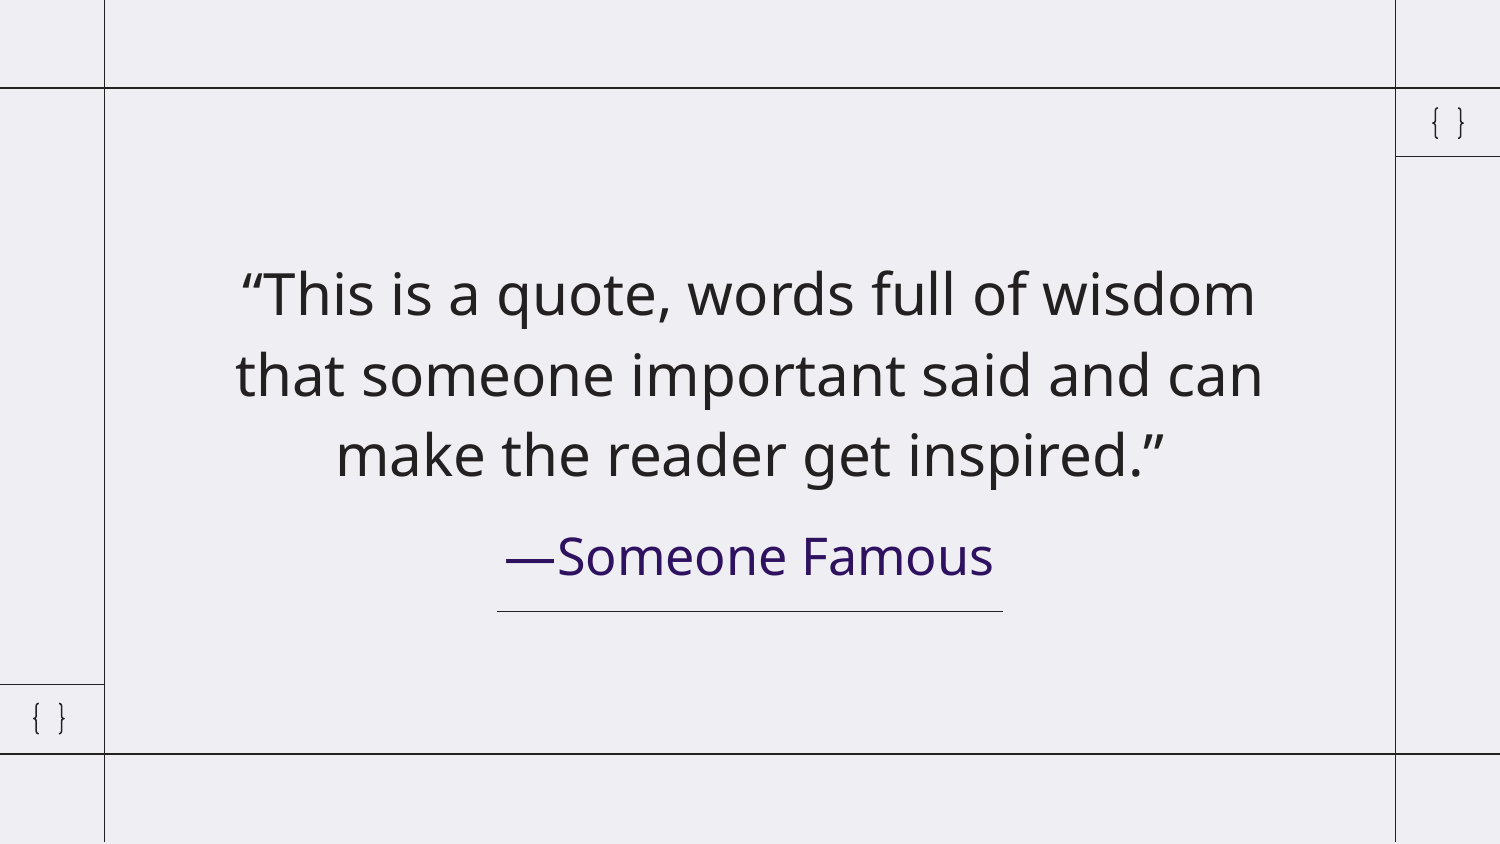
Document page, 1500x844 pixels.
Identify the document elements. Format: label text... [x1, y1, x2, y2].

subtitle “This is a quote, words full of wisdom that someone important said and can make the reader get inspired.” [181, 232, 1319, 499]
title —Someone Famous [181, 508, 1319, 584]
